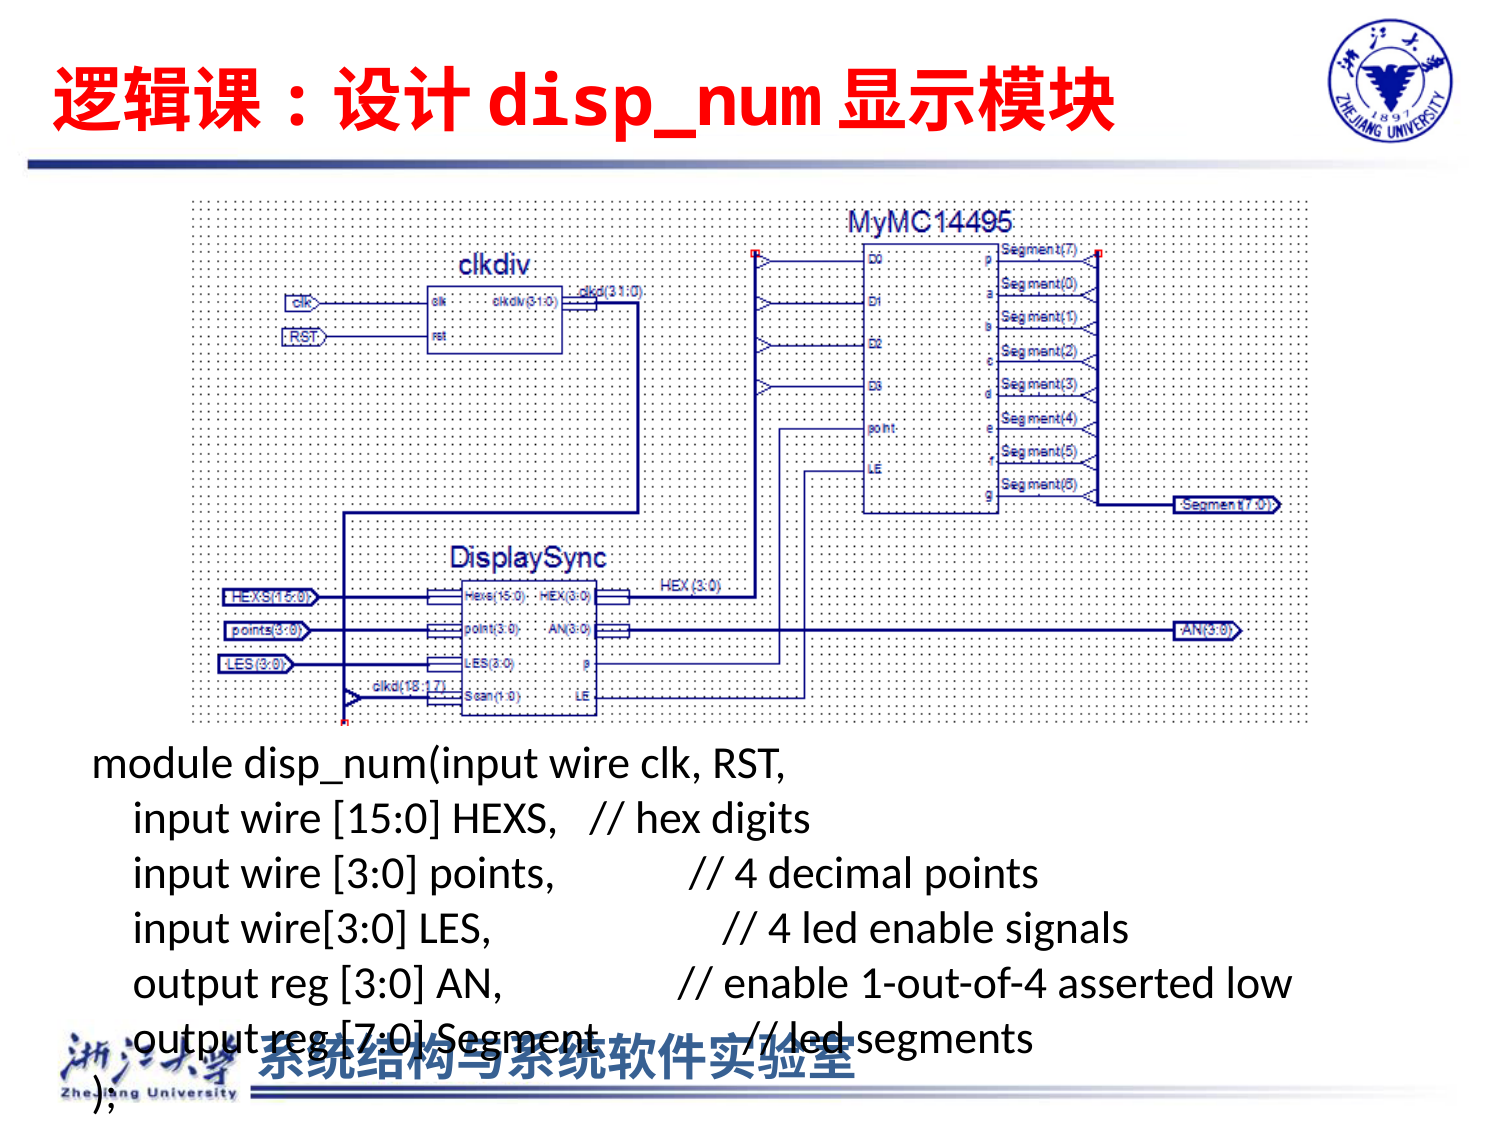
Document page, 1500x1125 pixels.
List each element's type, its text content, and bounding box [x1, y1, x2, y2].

slide_number [1074, 1042, 1425, 1103]
text_box module disp_num(input wire clk, RST, input wire [15:0] HEXS, // hex digits input wire [3:0] points, // 4 decimal points input wire[3:0] LES, // 4 led enable signals output reg [3:0] AN, // enable 1-out-of-4 asserted low output reg [7:0] Segment // led segments ); [76, 725, 1483, 1125]
title 逻辑课:设计disp_num显示模块 [37, 19, 1188, 176]
picture [7, 0, 1493, 1125]
